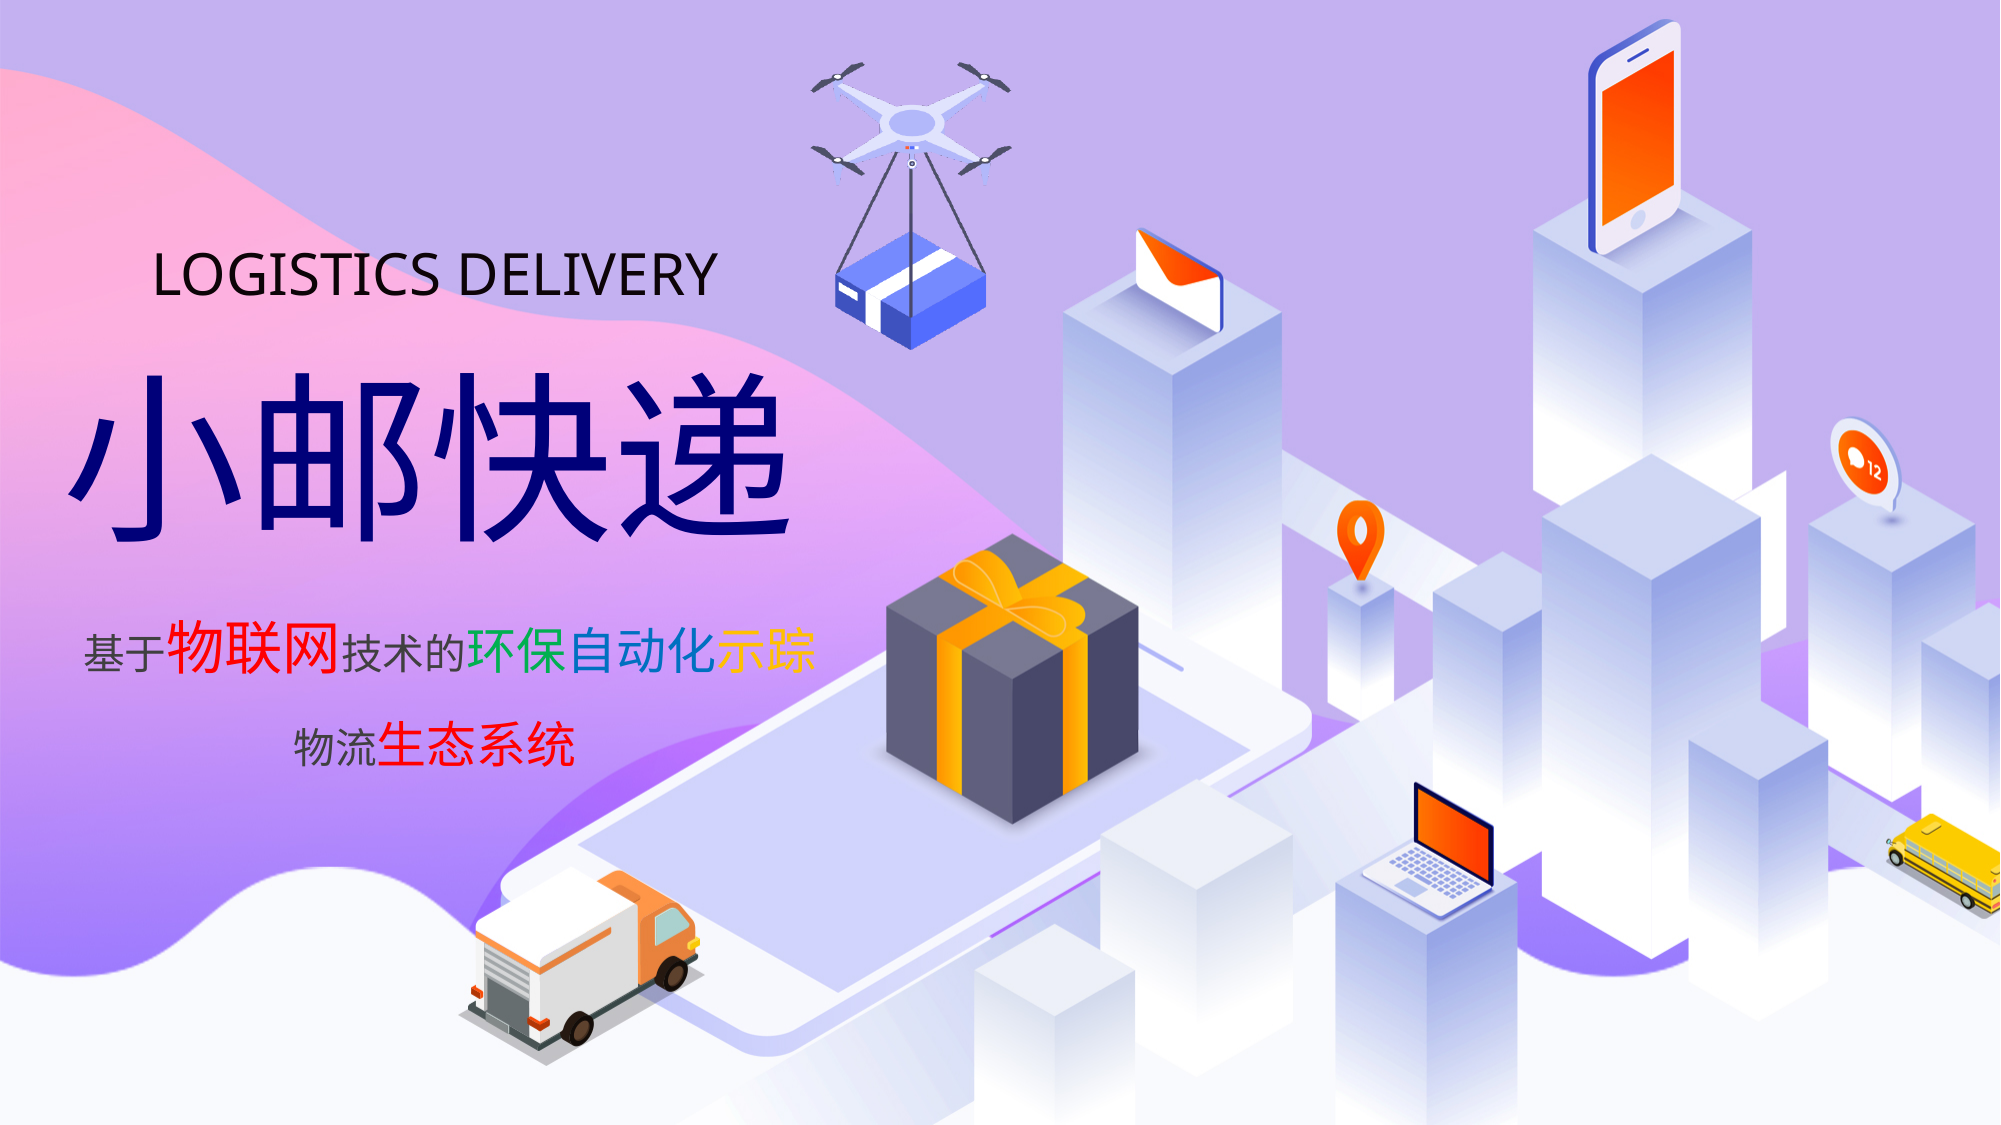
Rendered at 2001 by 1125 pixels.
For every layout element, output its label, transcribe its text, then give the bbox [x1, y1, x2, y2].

picture [0, 0, 2000, 1125]
text_box 基于物联网技术的环保自动化示踪 [32, 583, 867, 689]
text_box 小邮快递 [0, 336, 951, 572]
text_box LOGISTICS DELIVERY [3, 230, 804, 315]
text_box 物流生态系统 [270, 706, 600, 782]
